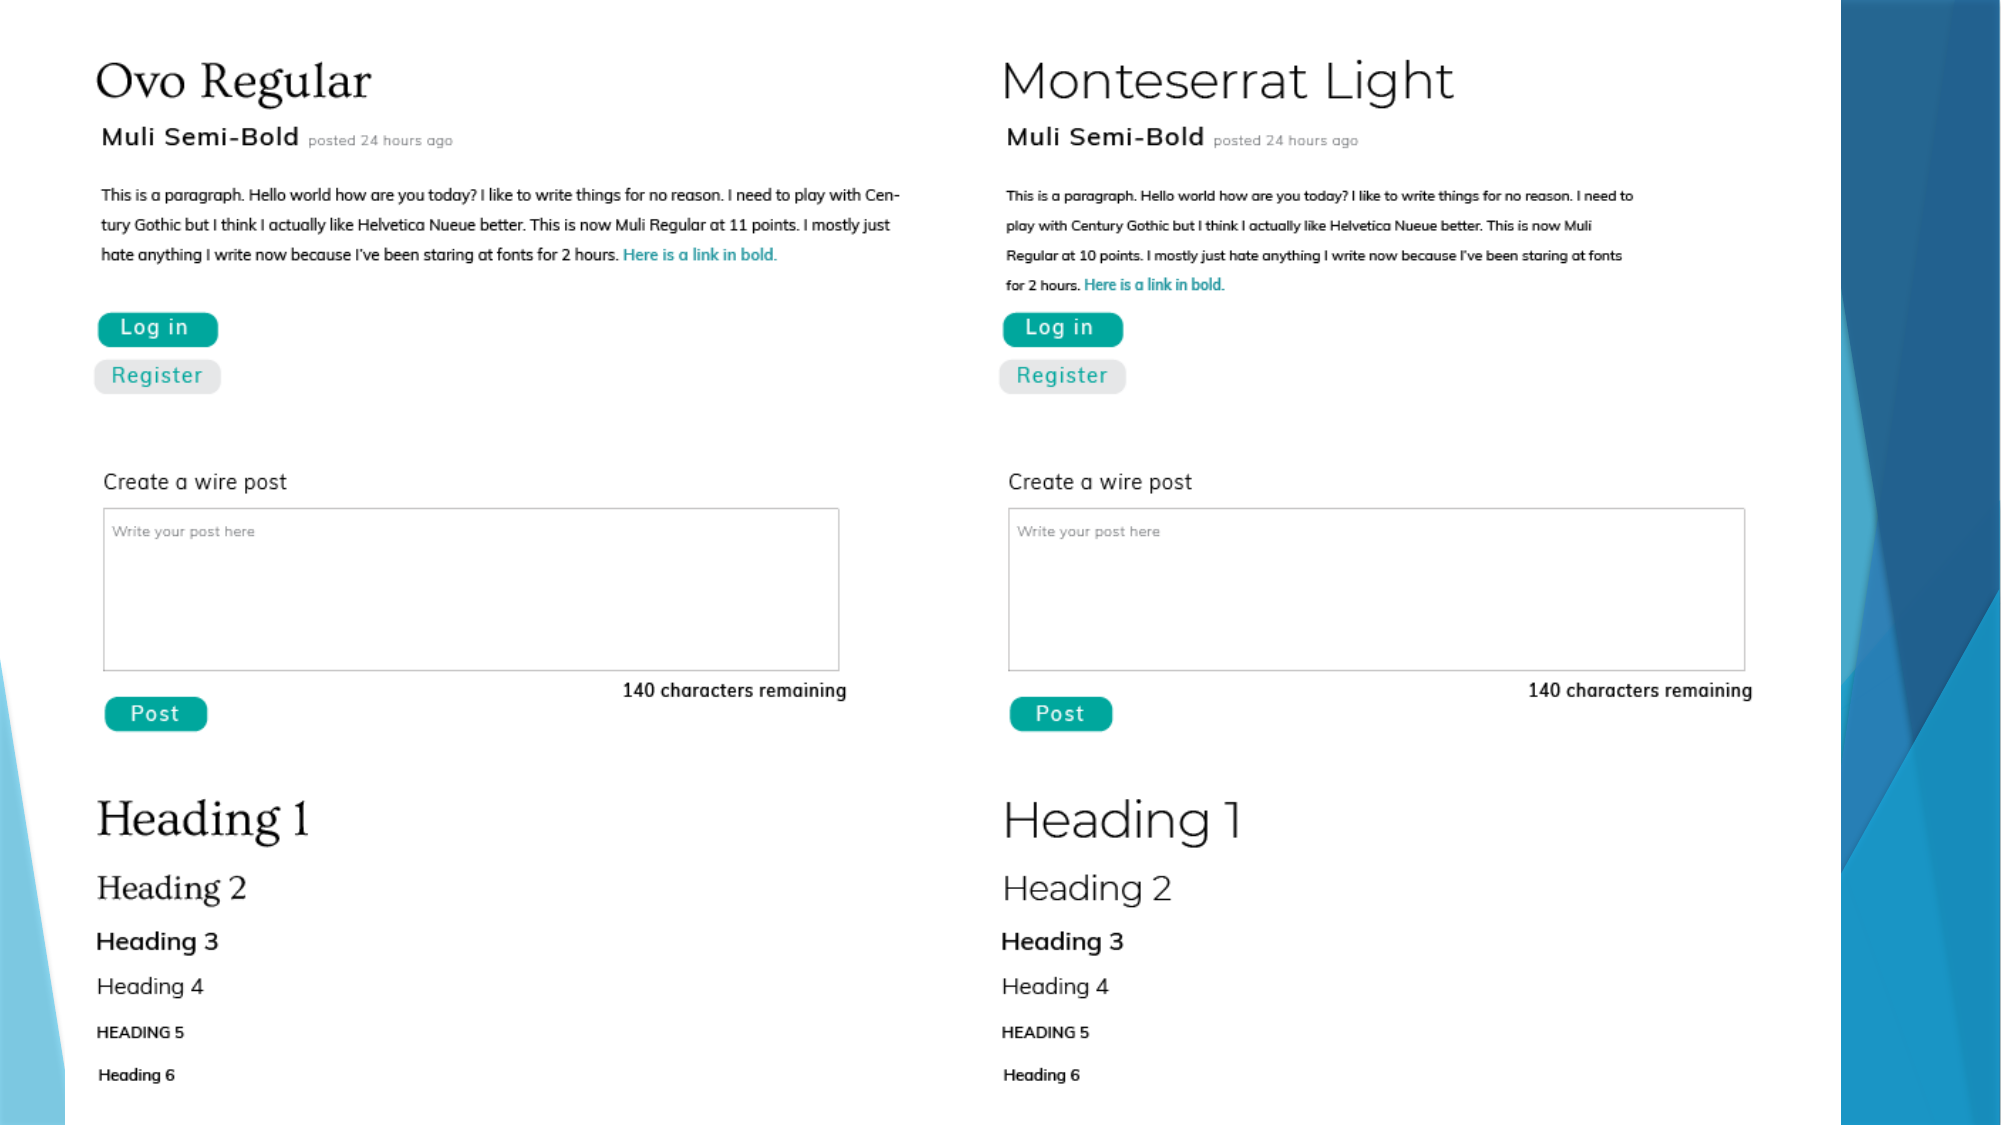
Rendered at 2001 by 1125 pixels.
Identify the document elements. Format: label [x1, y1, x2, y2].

picture [970, 0, 1841, 1125]
picture [64, 0, 936, 1125]
